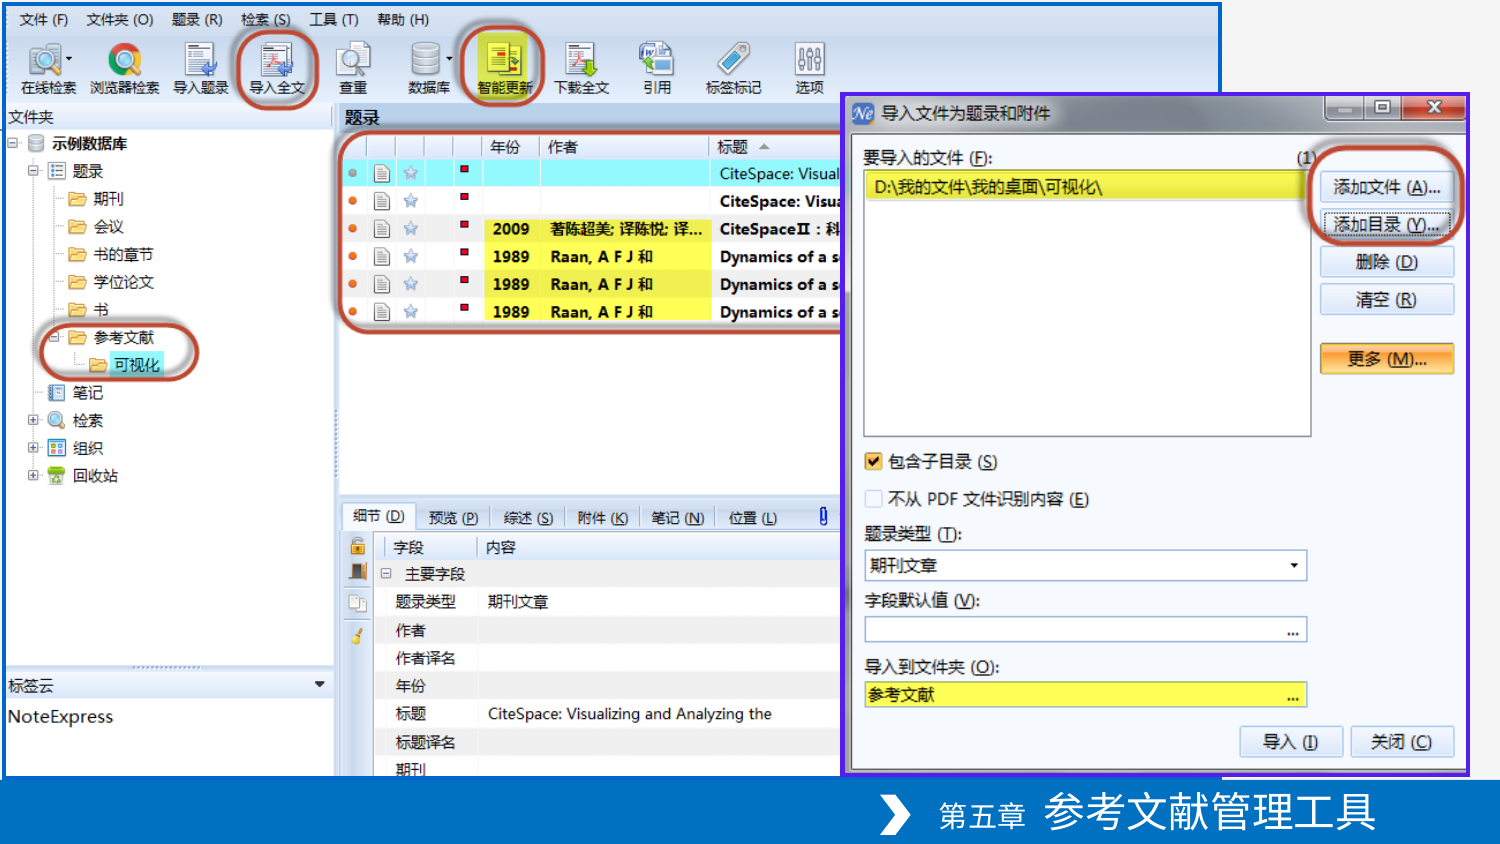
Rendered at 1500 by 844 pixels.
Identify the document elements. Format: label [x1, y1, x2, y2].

picture [5, 5, 1466, 777]
